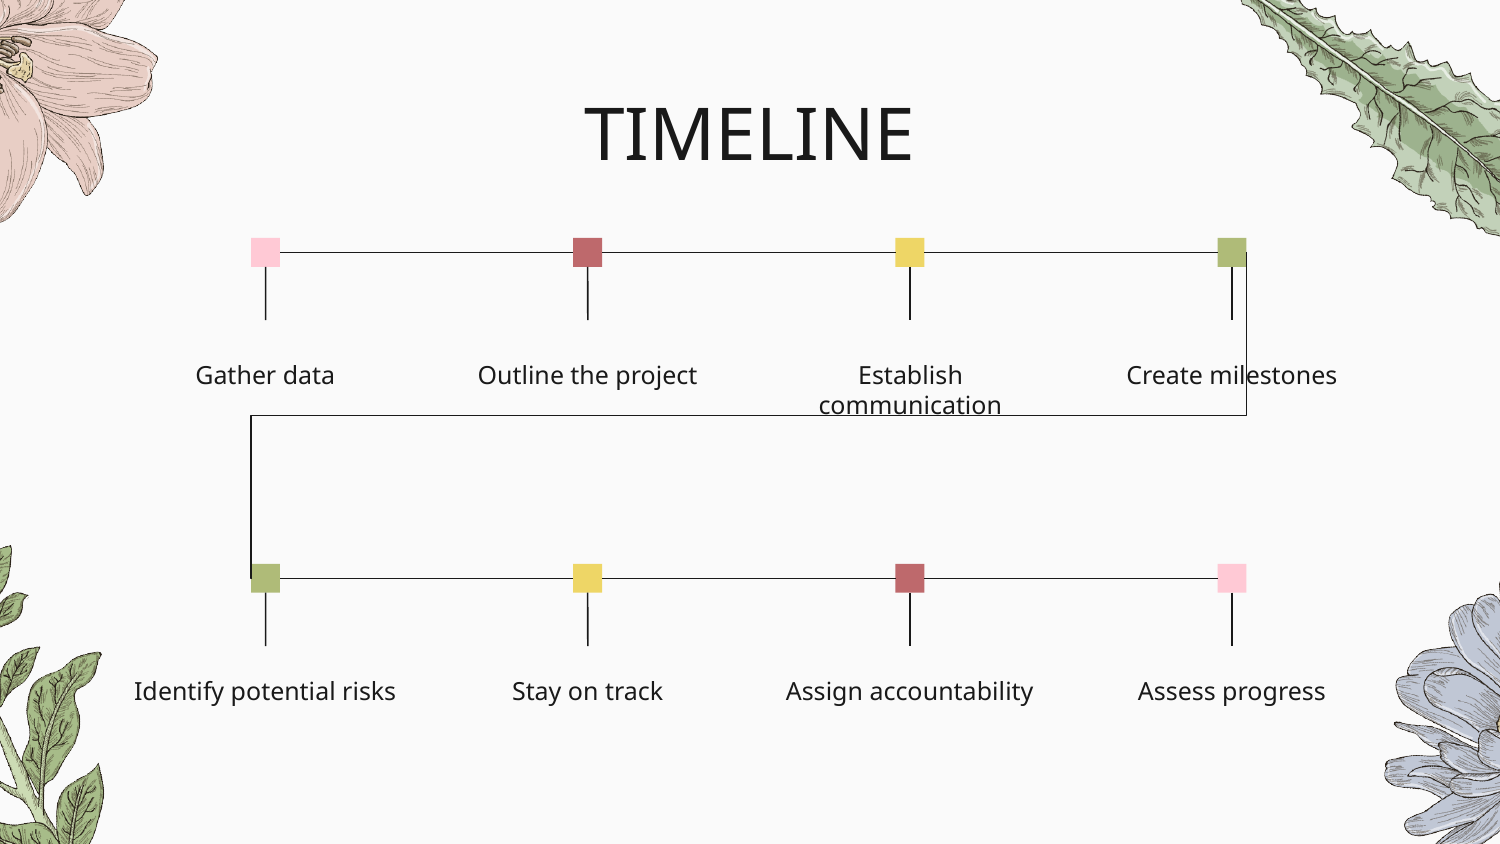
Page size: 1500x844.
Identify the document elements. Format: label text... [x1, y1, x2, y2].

picture [0, 0, 314, 345]
title TIMELINE [118, 72, 1382, 167]
text_box [573, 237, 603, 250]
text_box [251, 586, 280, 593]
picture [1256, 446, 1500, 844]
text_box [573, 587, 603, 593]
text_box Create milestones [1252, 344, 1381, 430]
text_box [895, 587, 925, 593]
text_box [1217, 237, 1247, 251]
text_box Gather data [116, 344, 245, 430]
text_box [250, 252, 1247, 579]
text_box Assess progress [1083, 660, 1381, 746]
text_box [895, 237, 925, 250]
text_box Identify potential risks [116, 660, 415, 746]
text_box Assign accountability [761, 660, 1059, 746]
text_box [251, 237, 280, 250]
picture [1114, 0, 1500, 340]
text_box [1217, 586, 1247, 593]
picture [0, 403, 250, 844]
text_box Stay on track [439, 660, 737, 746]
